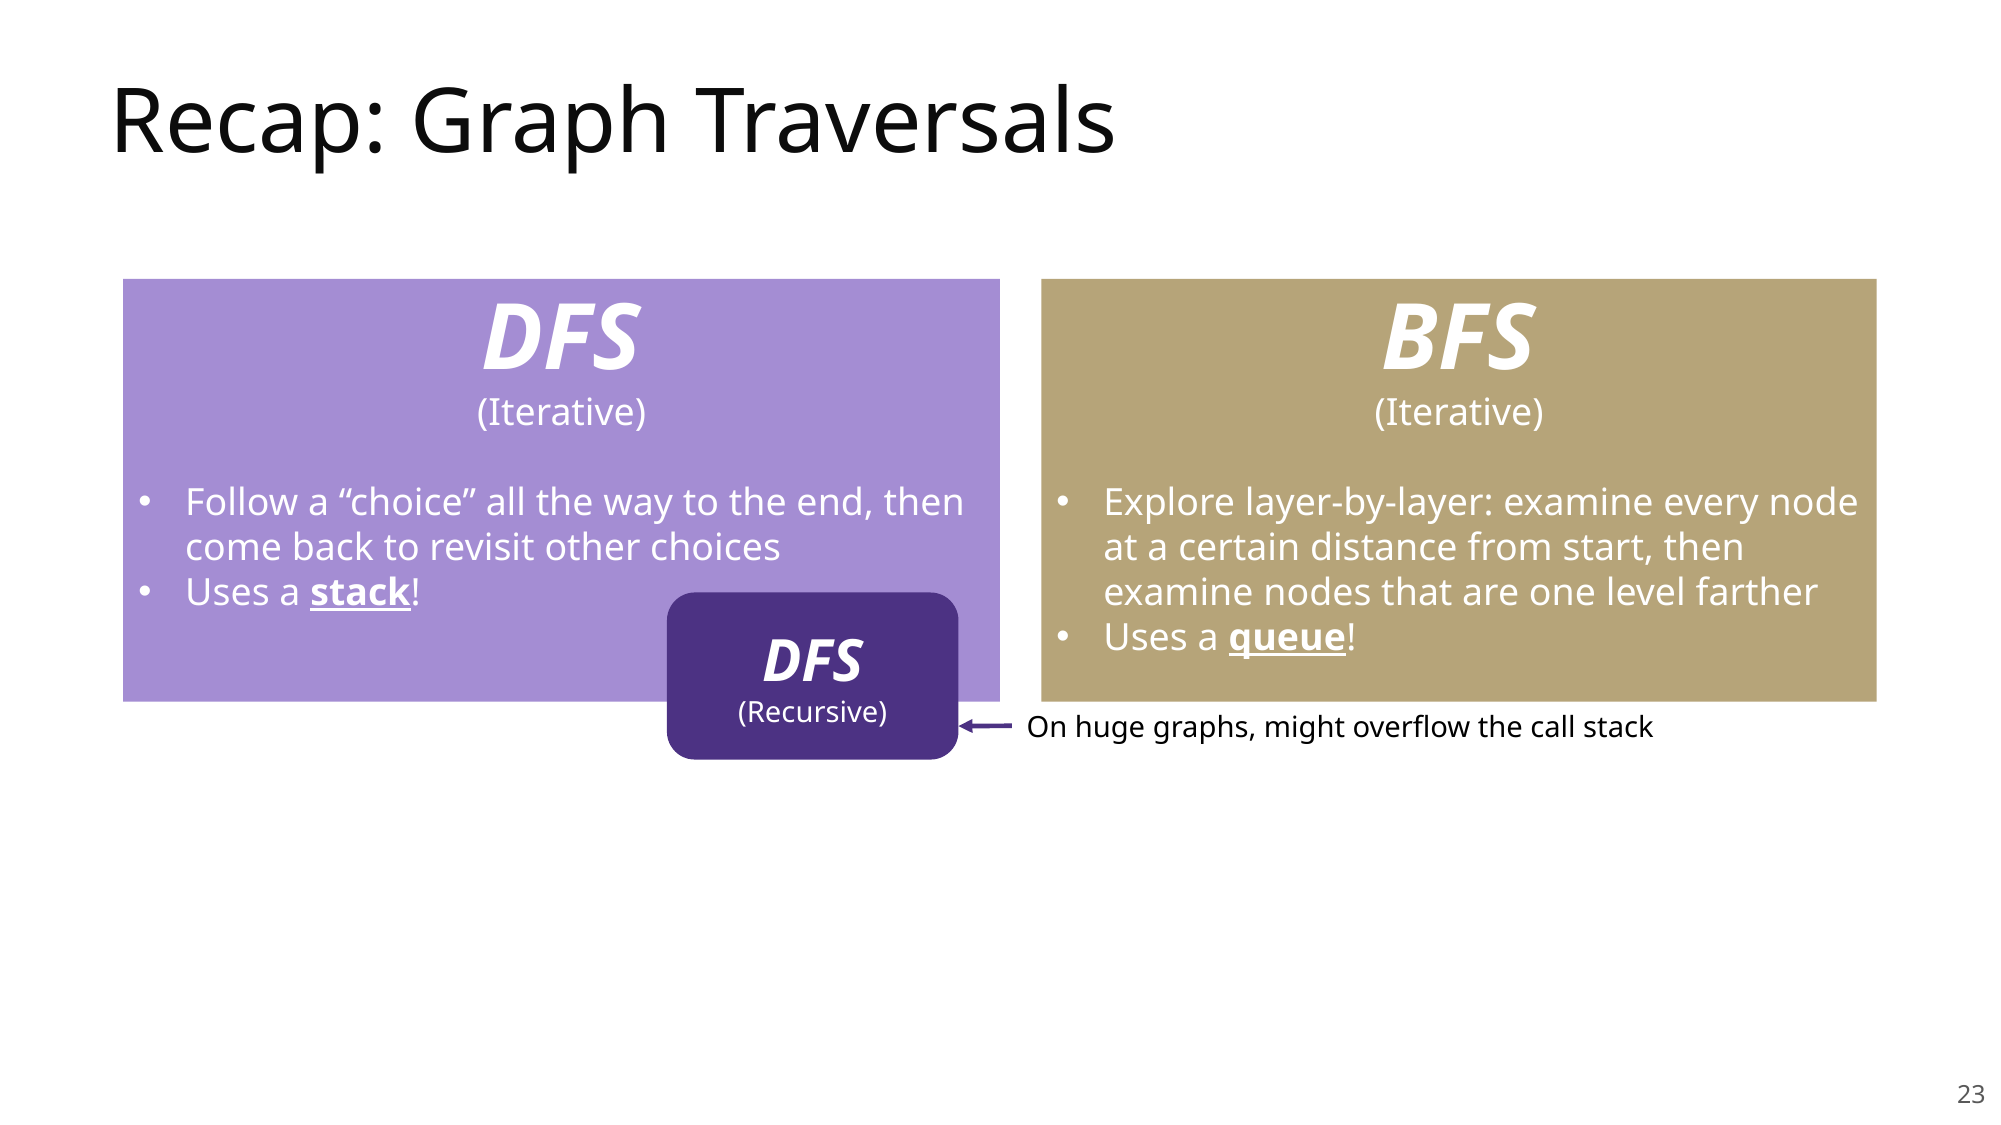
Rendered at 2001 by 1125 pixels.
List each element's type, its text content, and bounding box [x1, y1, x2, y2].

text_box DFS (Recursive) [666, 592, 959, 760]
title Recap: Graph Traversals [94, 43, 1930, 210]
text_box BFS (Iterative) Explore layer-by-layer: examine every node at a certain distance from start, then examine nodes that are one level farther Uses a queue! [1041, 278, 1877, 699]
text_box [958, 700, 1907, 752]
text_box DFS (Iterative) Follow a “choice” all the way to the end, then come back to revisit other choices Uses a stack! [123, 278, 1000, 702]
